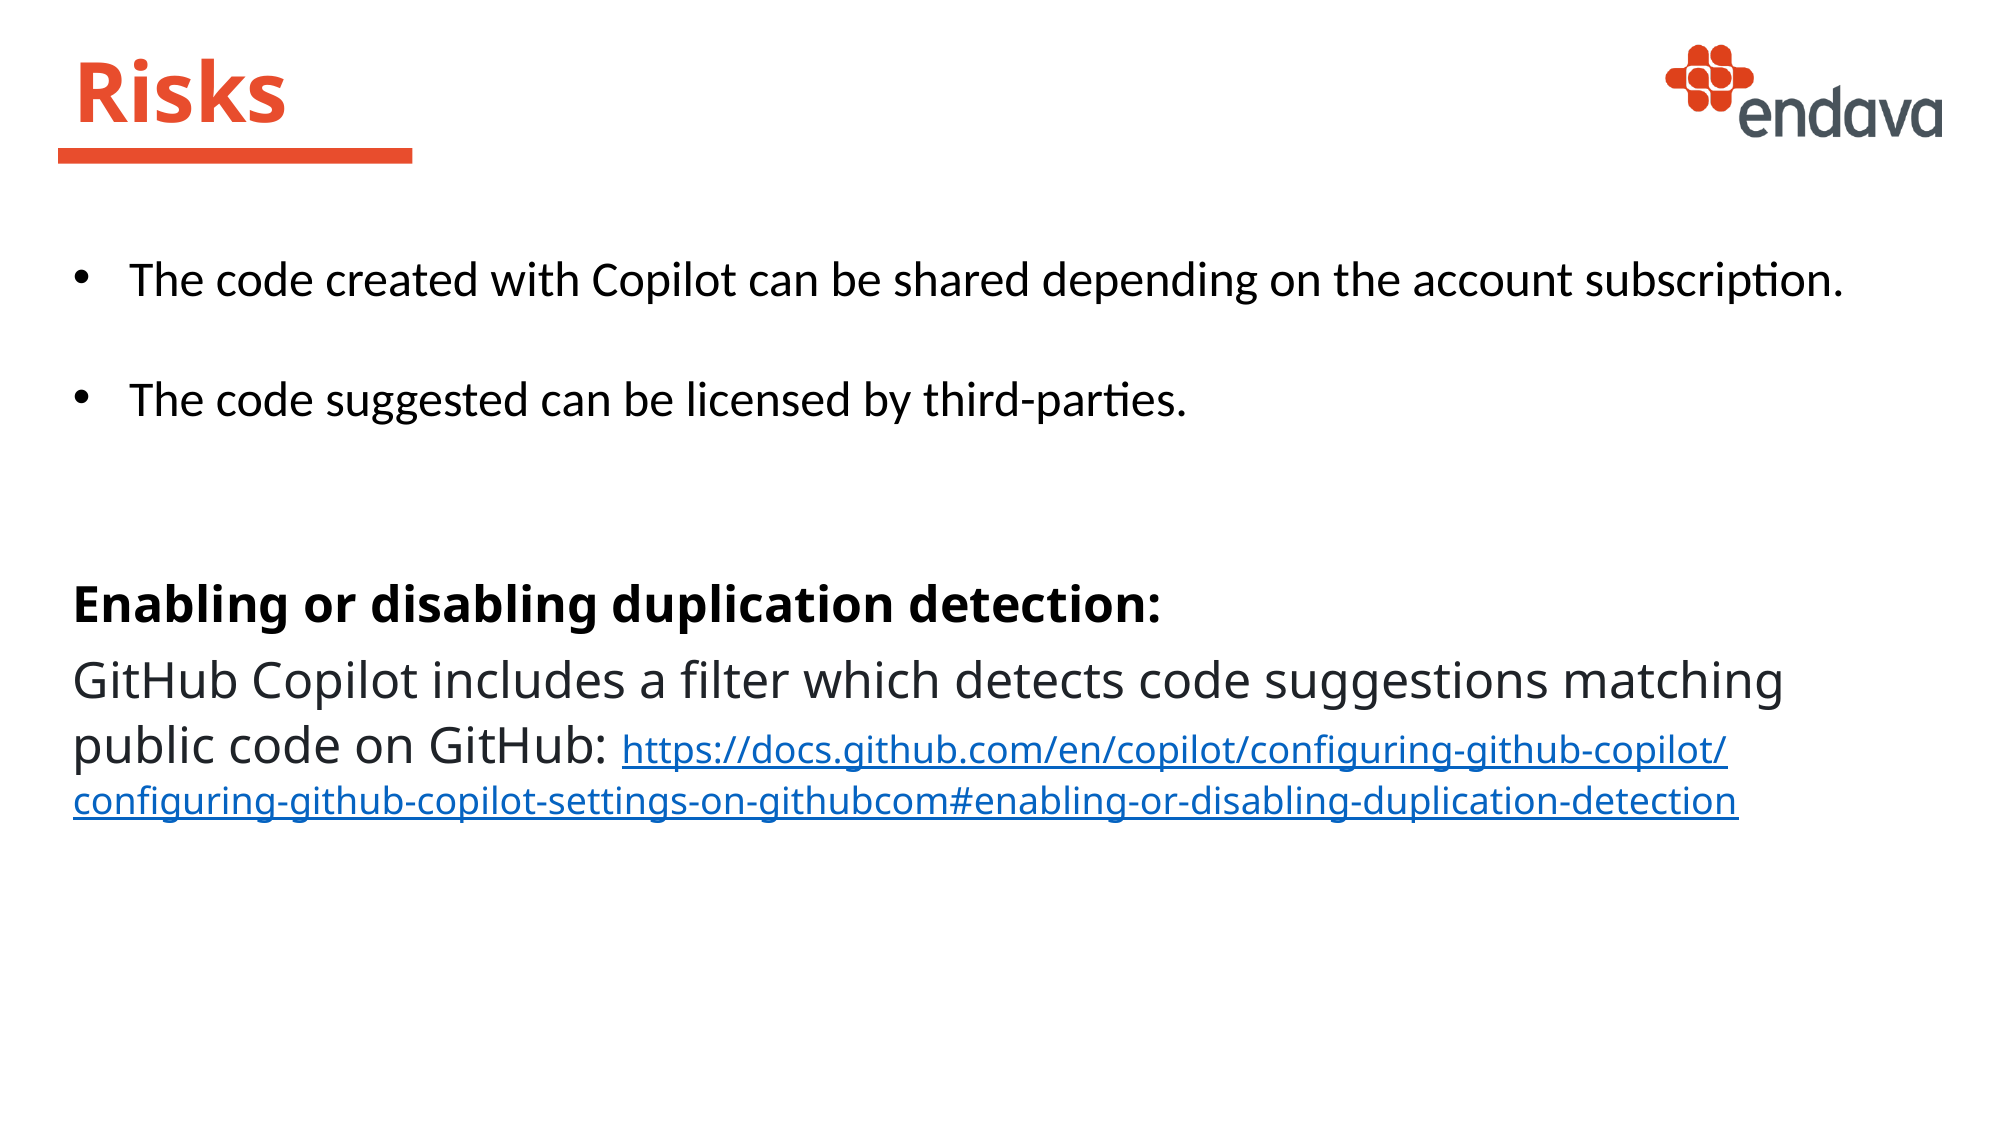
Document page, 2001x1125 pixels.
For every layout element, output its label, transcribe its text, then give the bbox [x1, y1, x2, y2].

picture [1663, 42, 1942, 138]
text_box Risks [58, 32, 1112, 147]
text_box The code created with Copilot can be shared depending on the account subscription. The code suggested can be licensed by third-parties. Enabling or disabling duplication detection: GitHub Copilot includes a filter which detects code suggestions matching public code on GitHub: https://docs.github.com/en/copilot/configuring-github-copilot/ configuring-github-copilot-settings-on-githubcom#enabling-or-disabling-duplication-detection [58, 239, 1905, 896]
text_box [58, 148, 413, 164]
